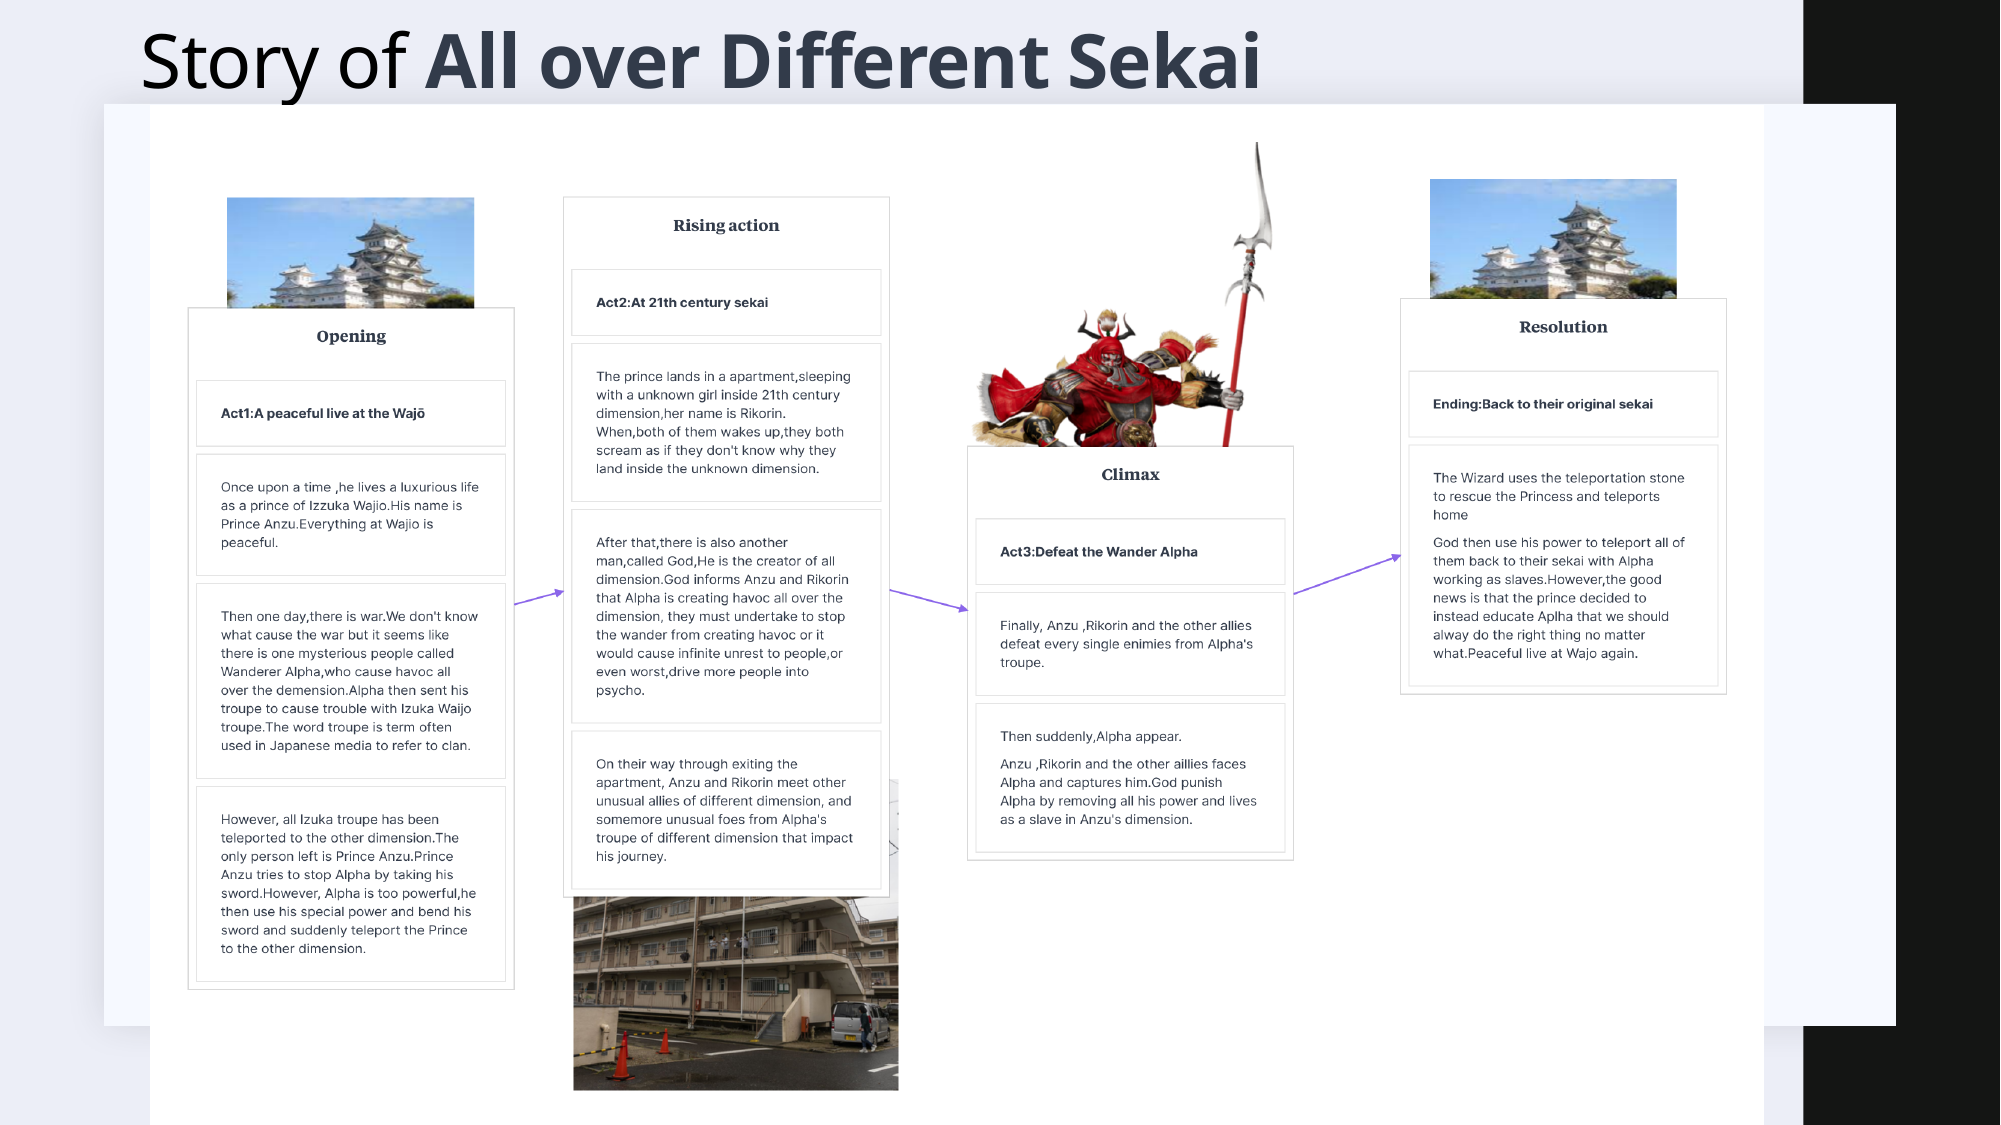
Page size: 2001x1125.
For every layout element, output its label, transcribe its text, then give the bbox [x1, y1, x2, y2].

picture [149, 104, 1765, 1125]
title Story of All over Different Sekai [125, 0, 1785, 106]
